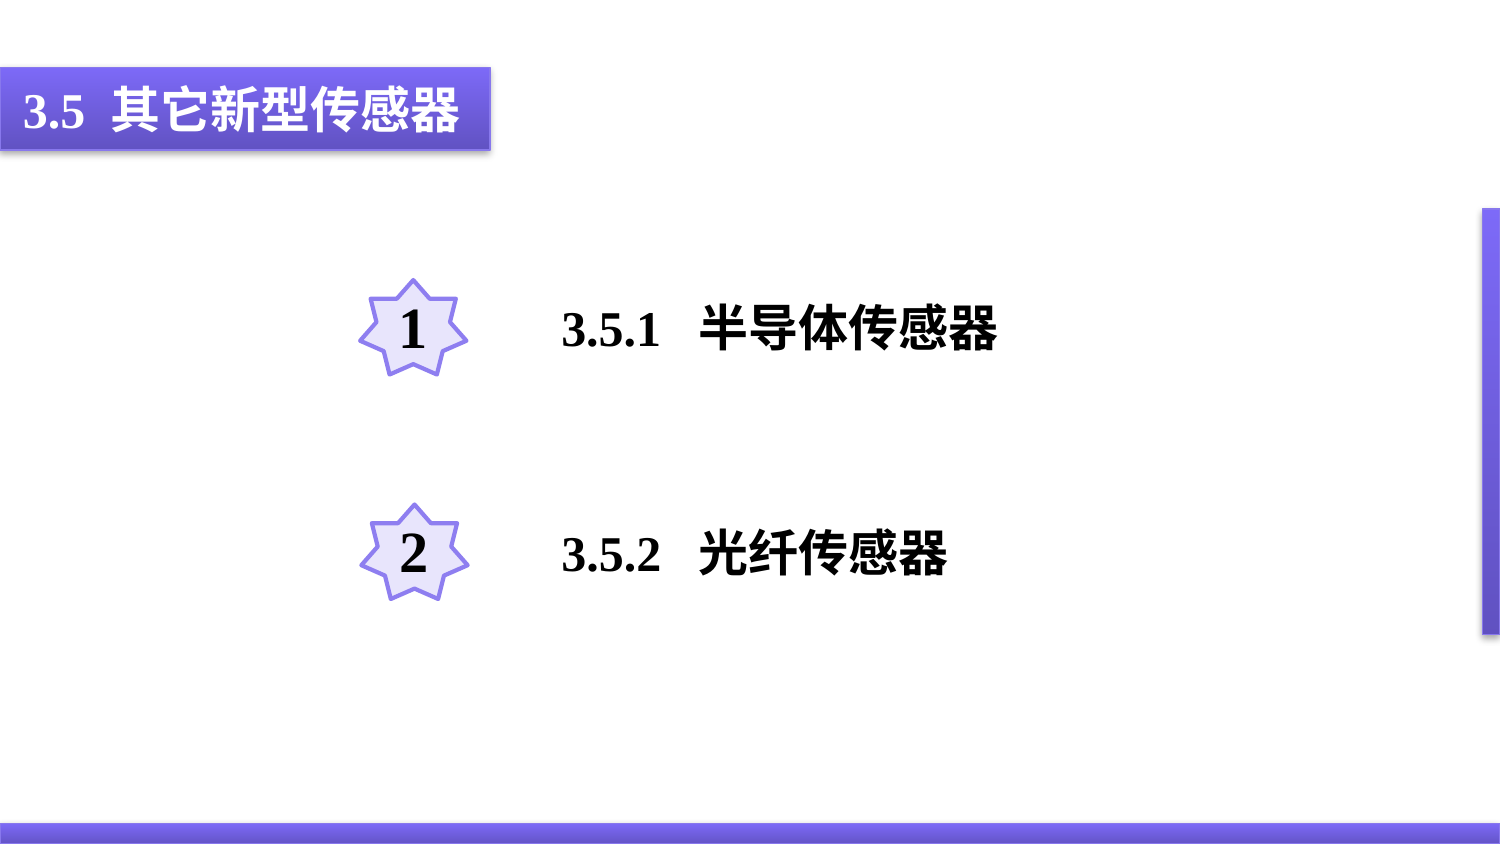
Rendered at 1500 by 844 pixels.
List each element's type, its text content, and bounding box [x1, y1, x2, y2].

text_box [0, 67, 491, 151]
text_box 1 [358, 277, 469, 377]
text_box 3.5 其它新型传感器 [8, 71, 475, 146]
text_box 3.5.1 半导体传感器 [546, 289, 1013, 365]
text_box 2 [359, 502, 470, 601]
text_box 3.5.2 光纤传感器 [546, 513, 964, 589]
